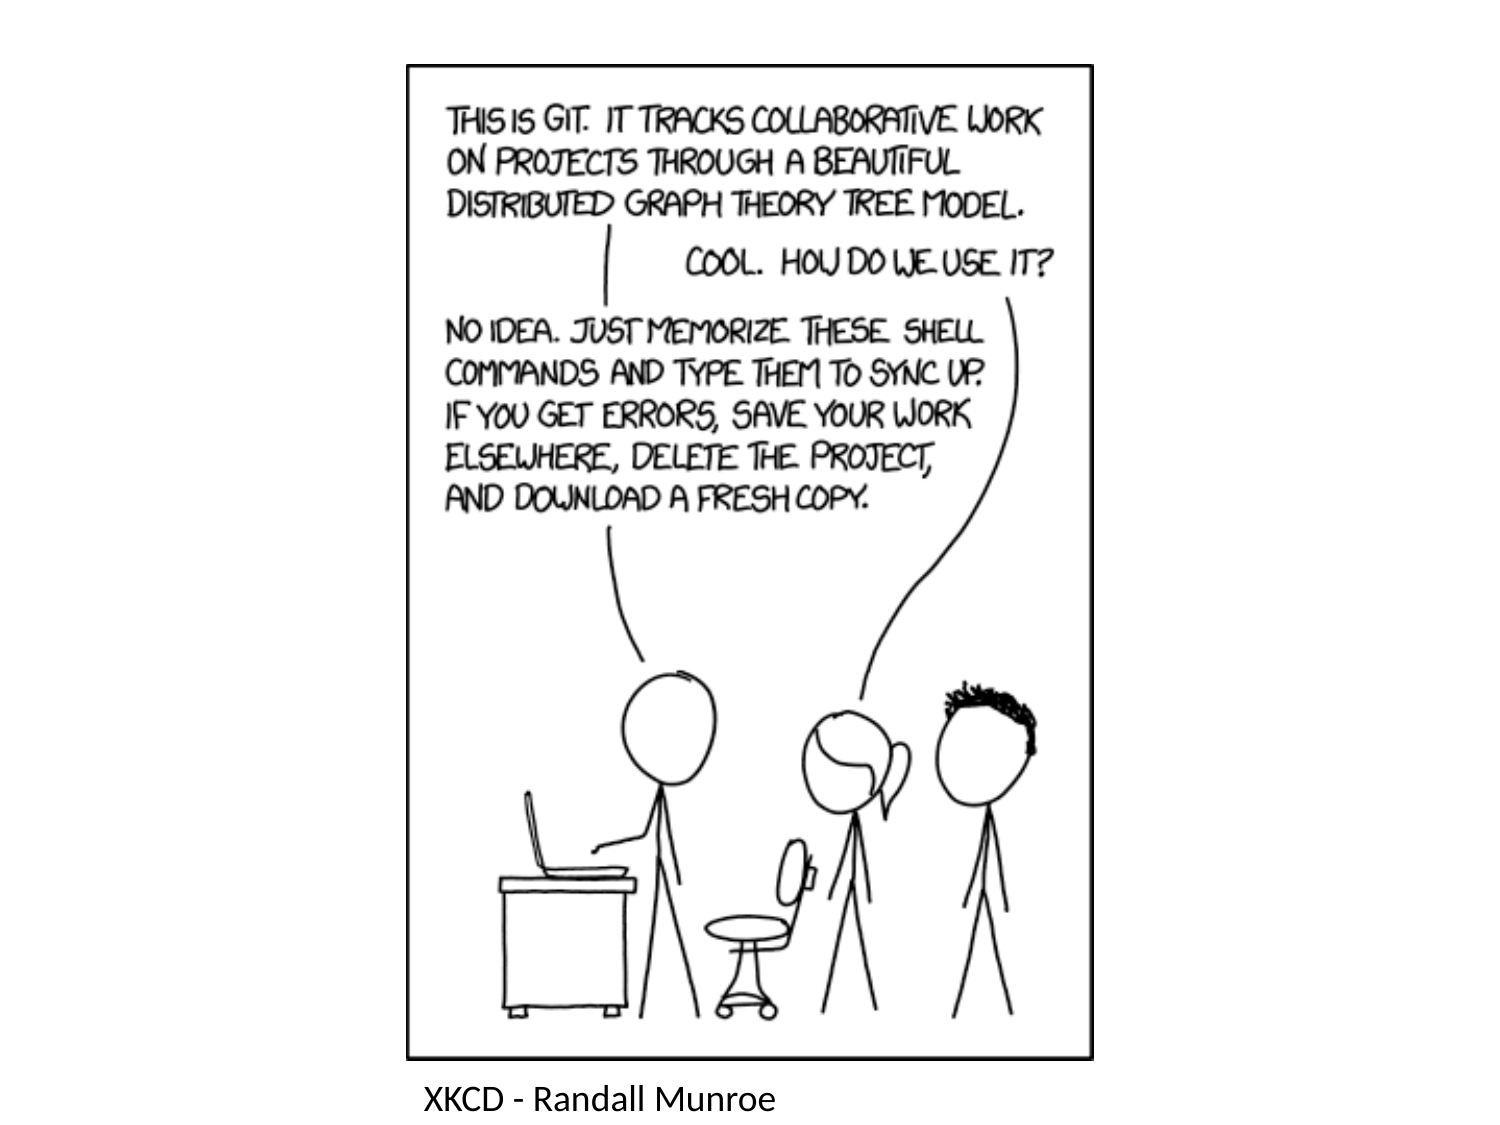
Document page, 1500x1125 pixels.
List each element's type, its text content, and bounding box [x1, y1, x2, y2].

picture [405, 64, 1094, 1061]
text_box XKCD - Randall Munroe [409, 1069, 792, 1125]
